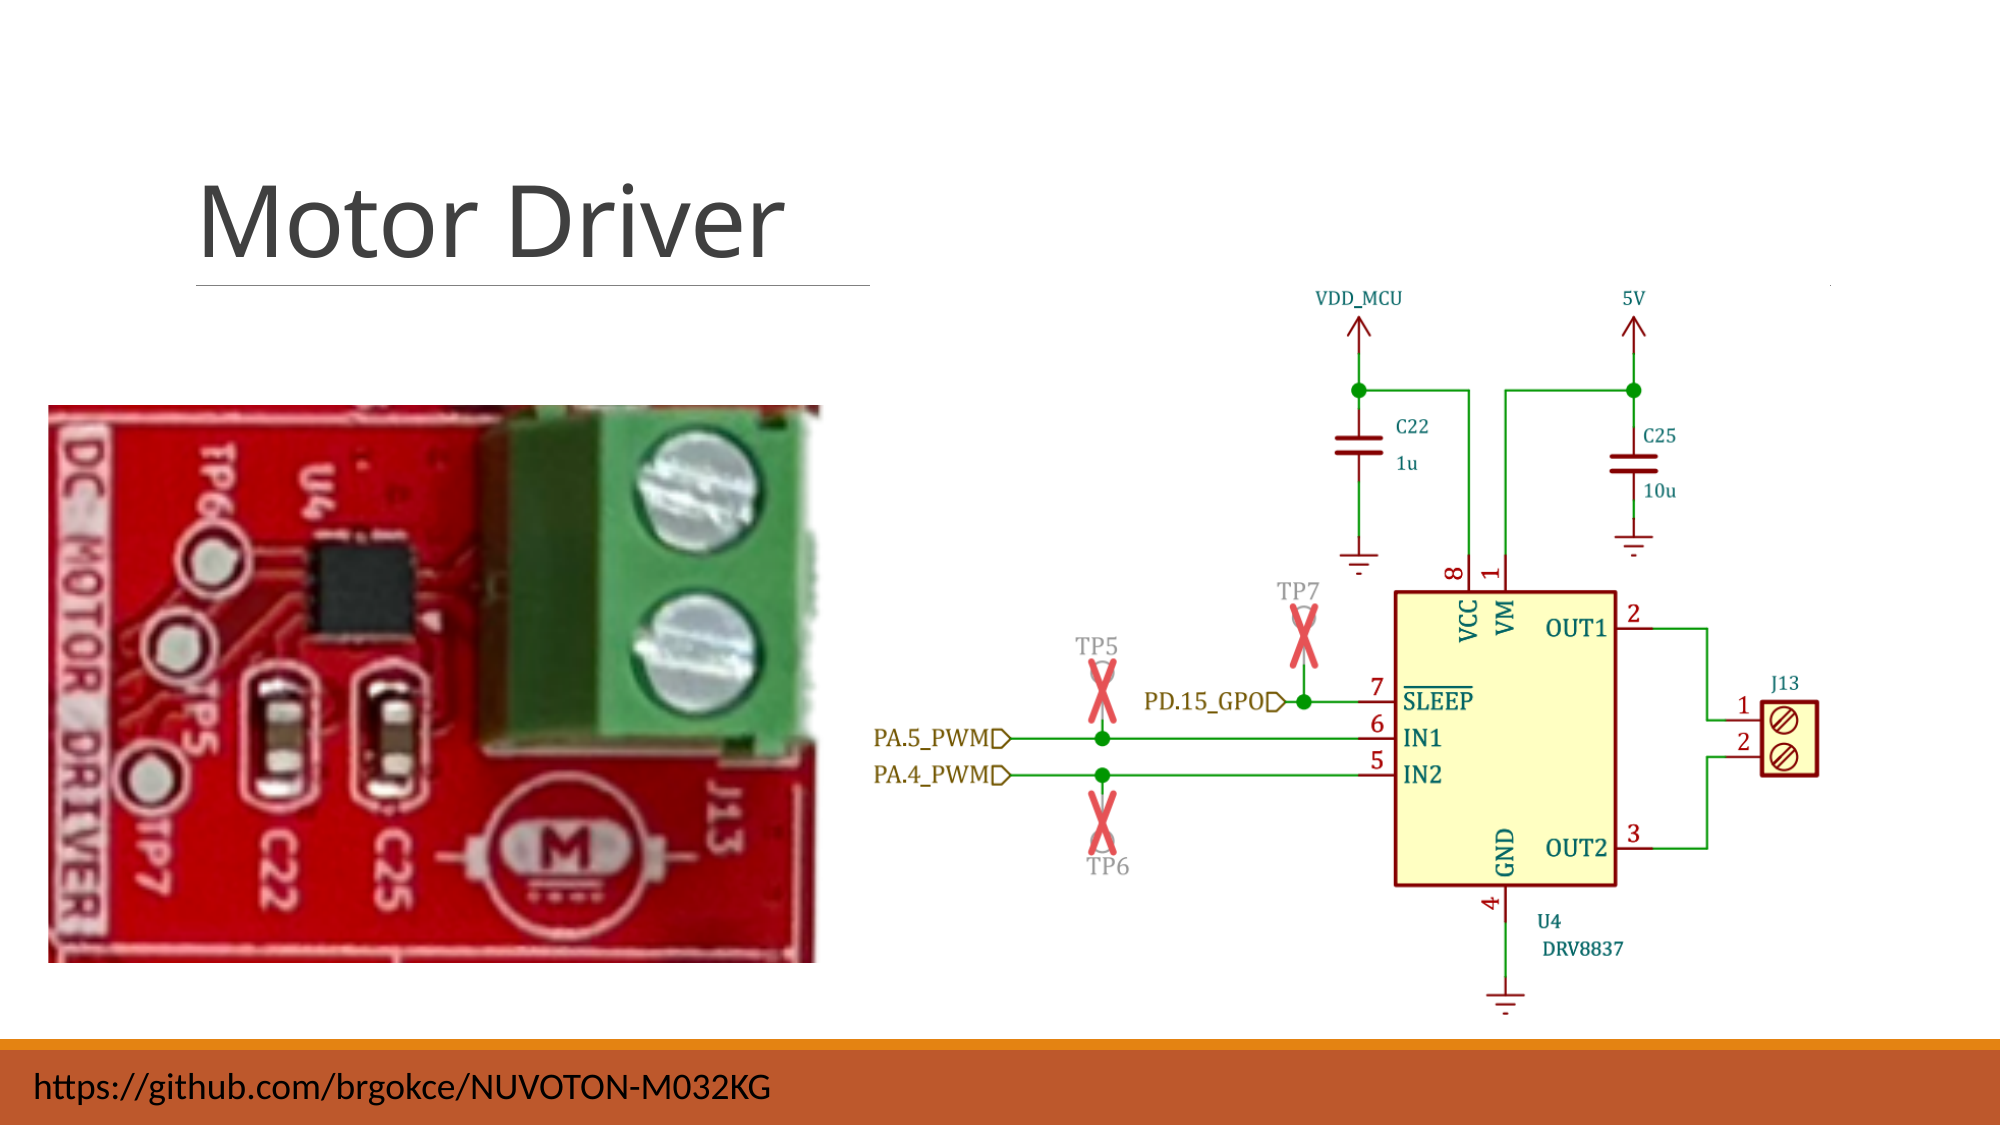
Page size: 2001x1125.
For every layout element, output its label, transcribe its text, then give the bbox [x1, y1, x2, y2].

text_box https://github.com/brgokce/NUVOTON-M032KG [18, 1054, 1019, 1115]
picture [48, 278, 853, 1090]
title Motor Driver [180, 47, 1830, 285]
picture [869, 284, 1831, 1023]
